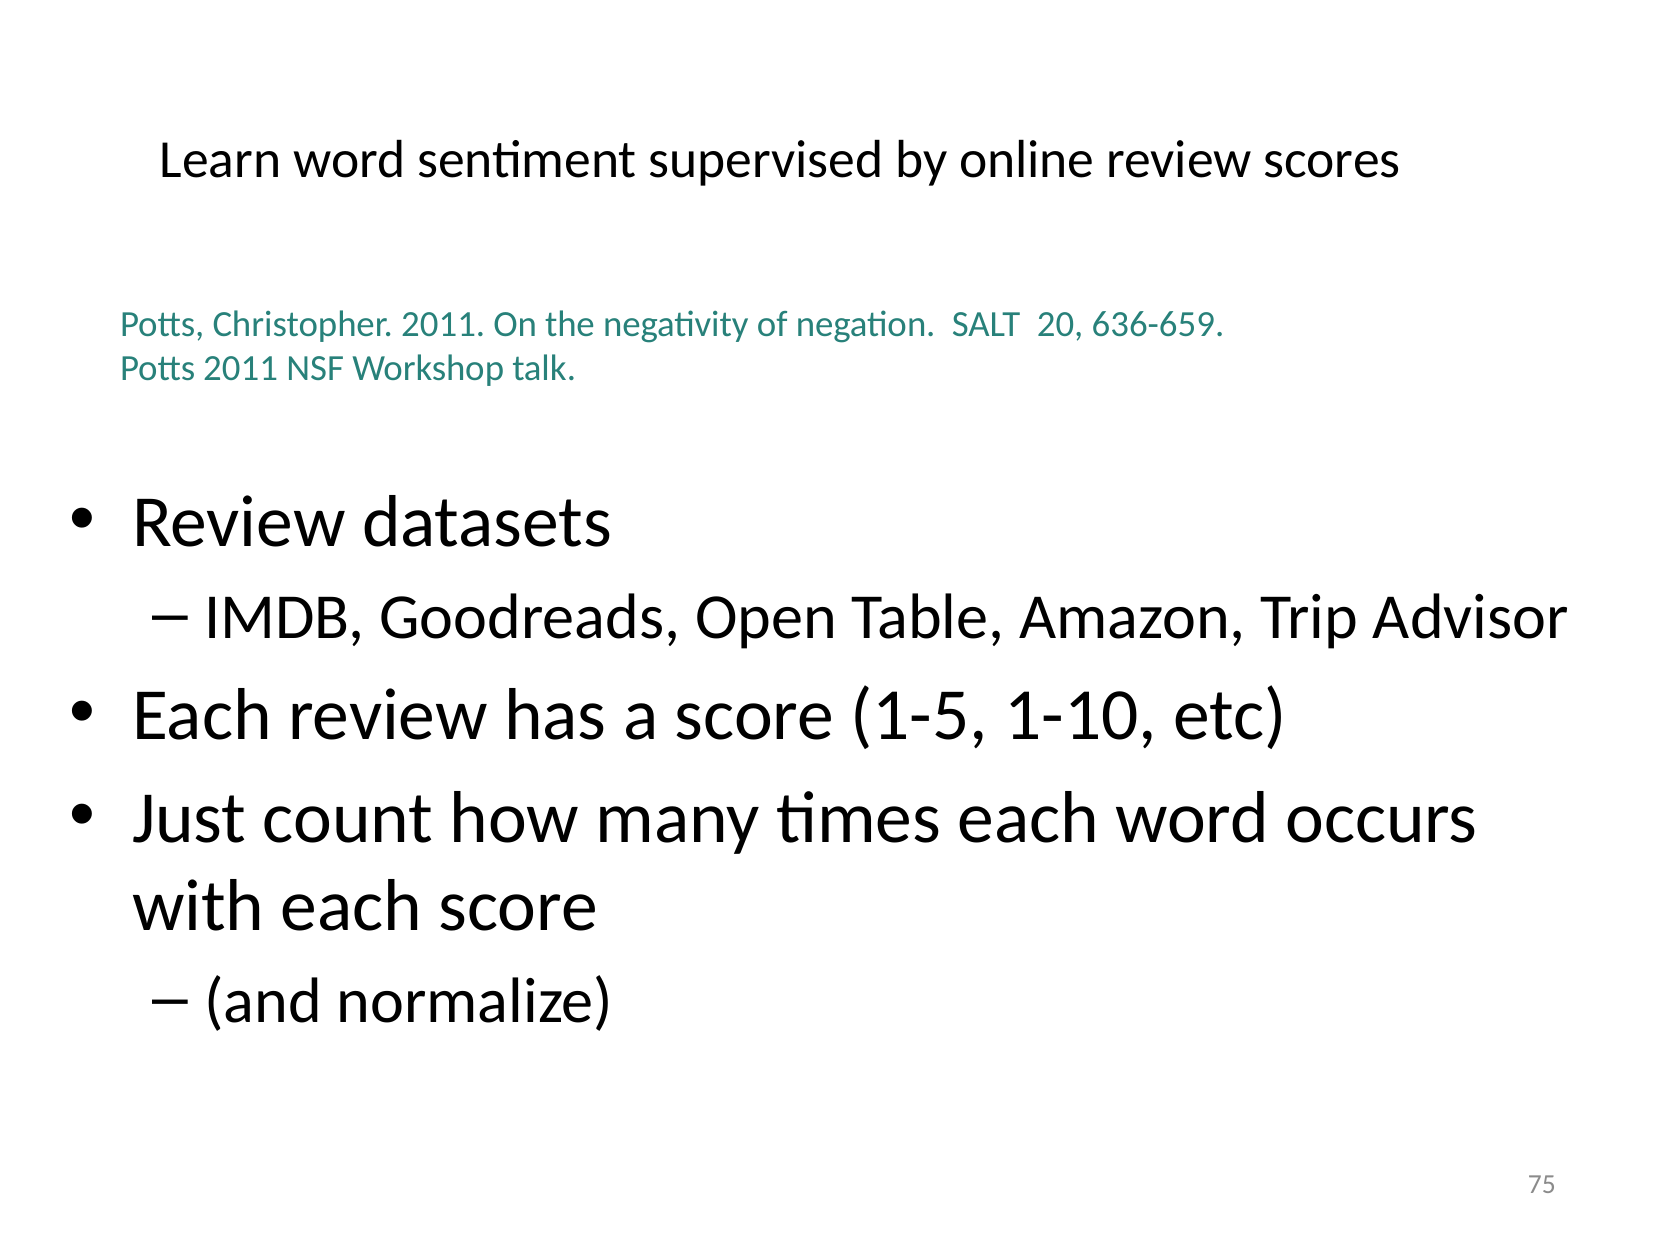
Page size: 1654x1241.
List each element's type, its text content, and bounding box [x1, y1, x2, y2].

list Review datasets IMDB, Goodreads, Open Table, Amazon, Trip Advisor Each review has a score (1-5, 1-10, etc) Just count how many times each word occurs with each score (and normalize) [55, 465, 1599, 1069]
title Learn word sentiment supervised by online review scores [105, 88, 1456, 224]
text_box Potts, Christopher. 2011. On the negativity of negation. SALT 20, 636-659. Potts 2011 NSF Workshop talk. [105, 292, 1290, 396]
slide_number 75 [1185, 1149, 1571, 1216]
